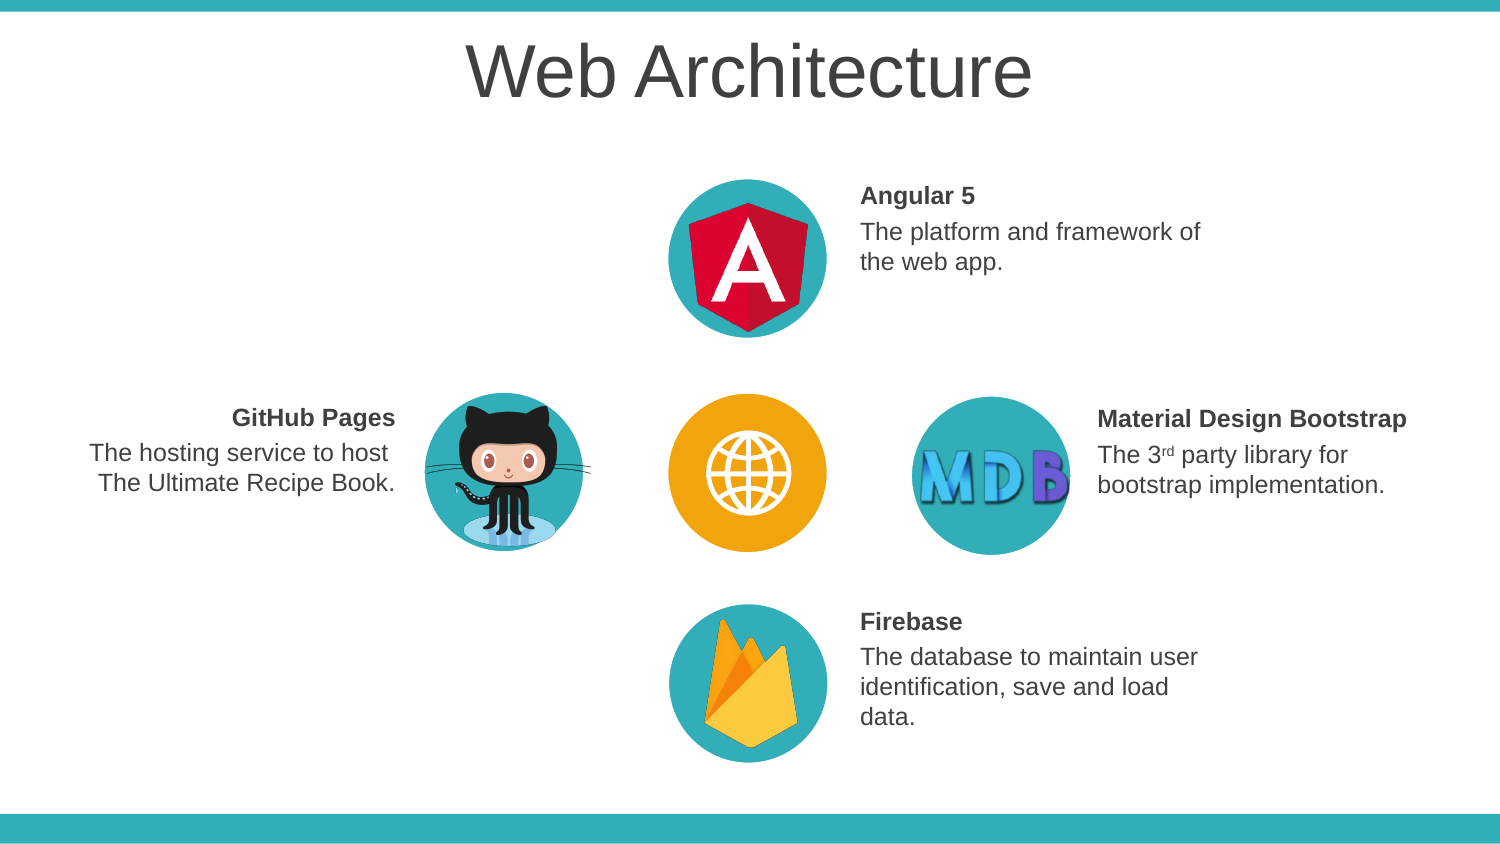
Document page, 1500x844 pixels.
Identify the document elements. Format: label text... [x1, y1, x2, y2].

list Web Architecture [0, 20, 1500, 115]
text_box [665, 177, 829, 344]
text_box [666, 601, 830, 765]
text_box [844, 597, 1227, 740]
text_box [415, 390, 597, 554]
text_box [909, 394, 1073, 558]
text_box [665, 391, 829, 555]
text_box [1082, 395, 1465, 508]
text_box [29, 393, 411, 506]
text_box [844, 172, 1227, 285]
